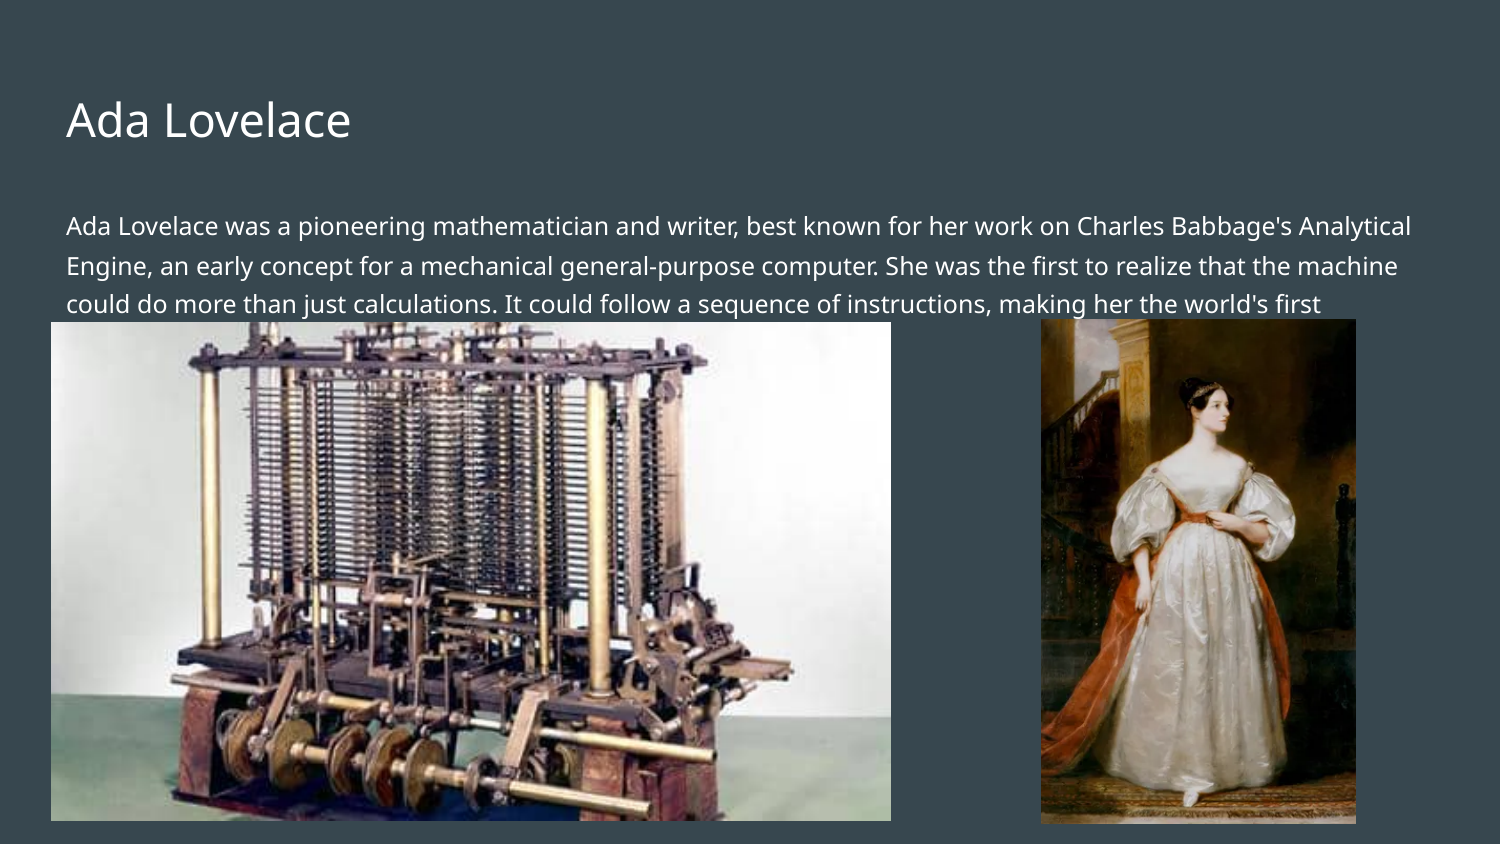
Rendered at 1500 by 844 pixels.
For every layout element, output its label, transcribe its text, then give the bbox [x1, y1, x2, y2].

list Ada Lovelace was a pioneering mathematician and writer, best known for her work on Charles Babbage's Analytical Engine, an early concept for a mechanical general-purpose computer. She was the first to realize that the machine could do more than just calculations. It could follow a sequence of instructions, making her the world's first computer programmer [51, 189, 1449, 750]
picture [1040, 319, 1357, 824]
title Ada Lovelace [51, 72, 1449, 167]
picture [50, 322, 891, 821]
